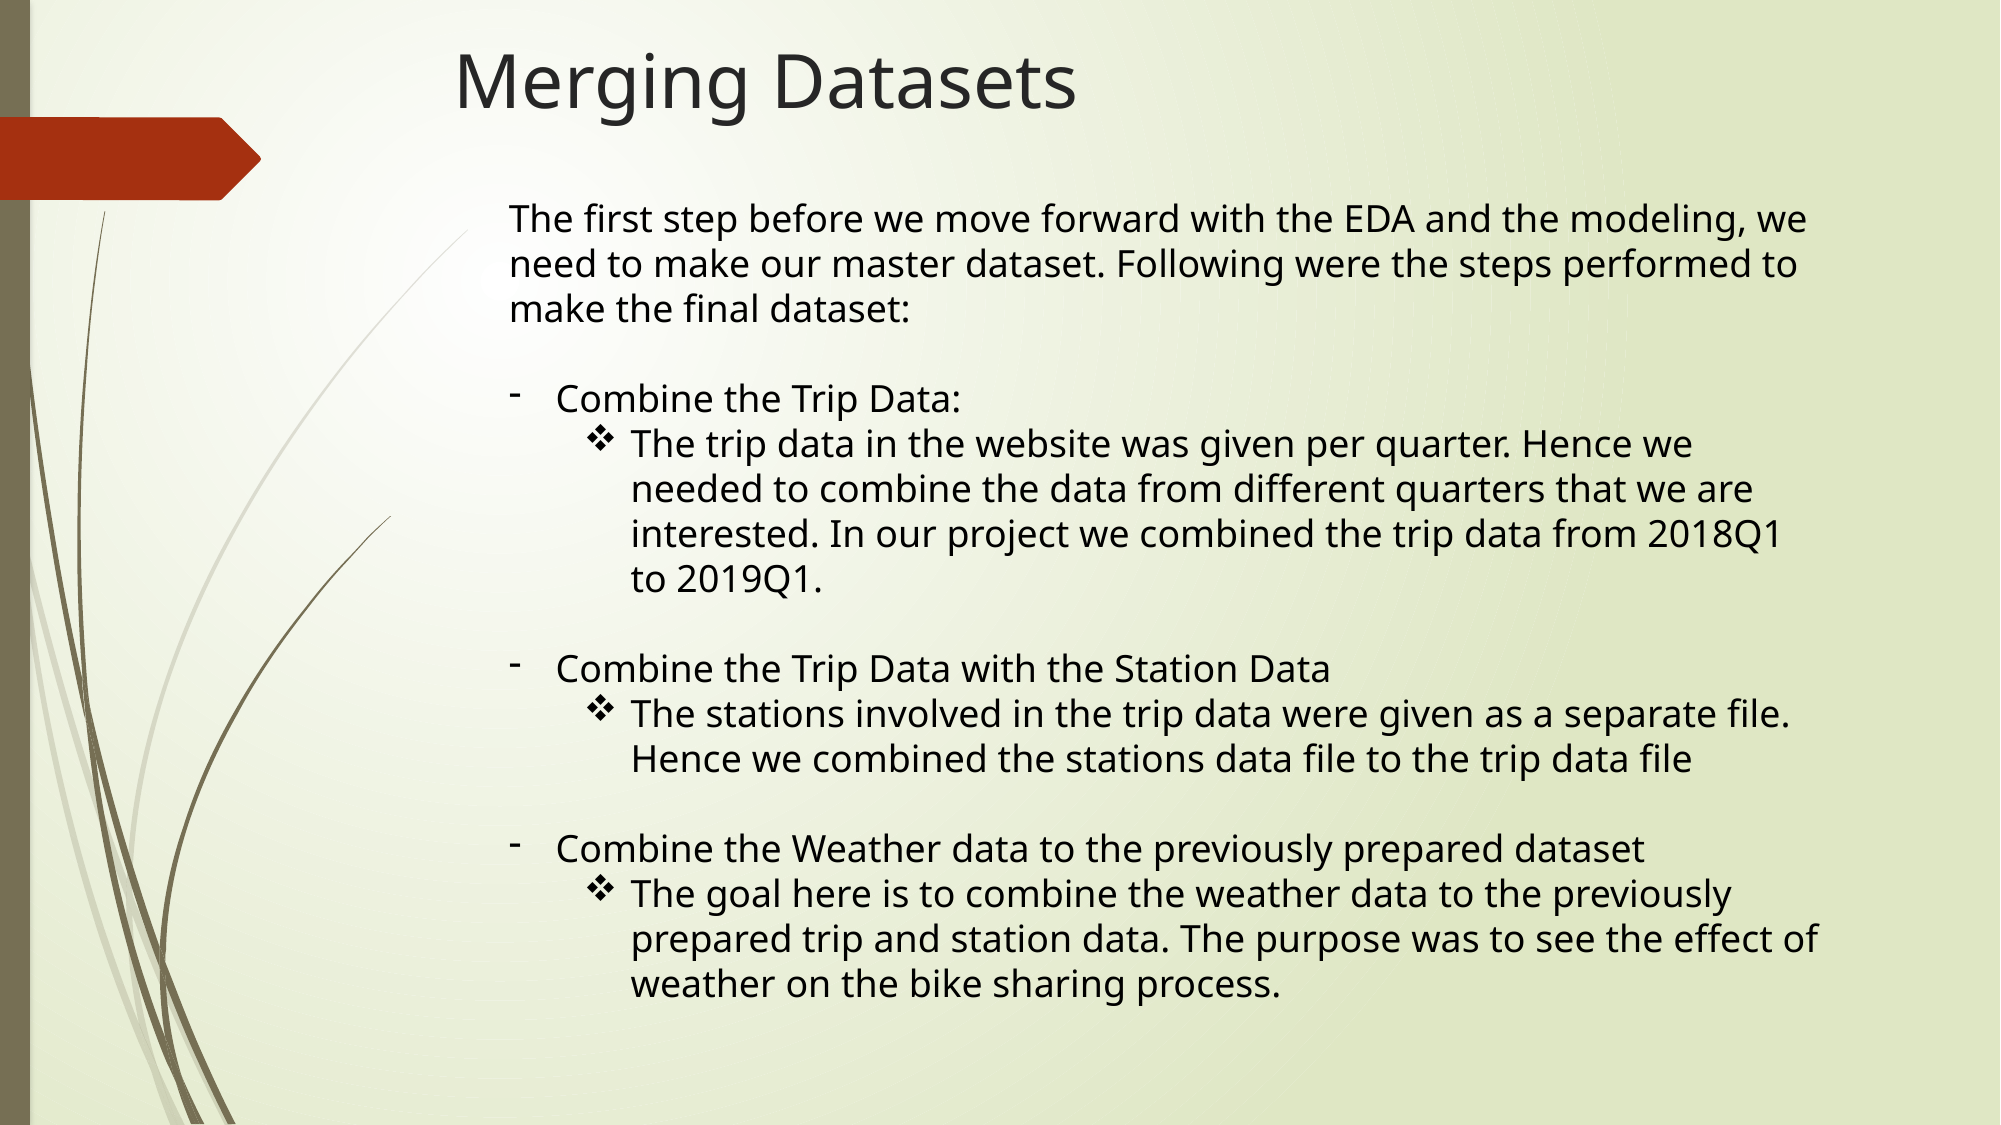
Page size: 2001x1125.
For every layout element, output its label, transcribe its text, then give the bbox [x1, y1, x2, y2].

text_box The first step before we move forward with the EDA and the modeling, we need to make our master dataset. Following were the steps performed to make the final dataset: Combine the Trip Data: The trip data in the website was given per quarter. Hence we needed to combine the data from different quarters that we are interested. In our project we combined the trip data from 2018Q1 to 2019Q1. Combine the Trip Data with the Station Data The stations involved in the trip data were given as a separate file. Hence we combined the stations data file to the trip data file Combine the Weather data to the previously prepared dataset The goal here is to combine the weather data to the previously prepared trip and station data. The purpose was to see the effect of weather on the bike sharing process. [494, 187, 1846, 1013]
title Merging Datasets [438, 25, 1901, 236]
